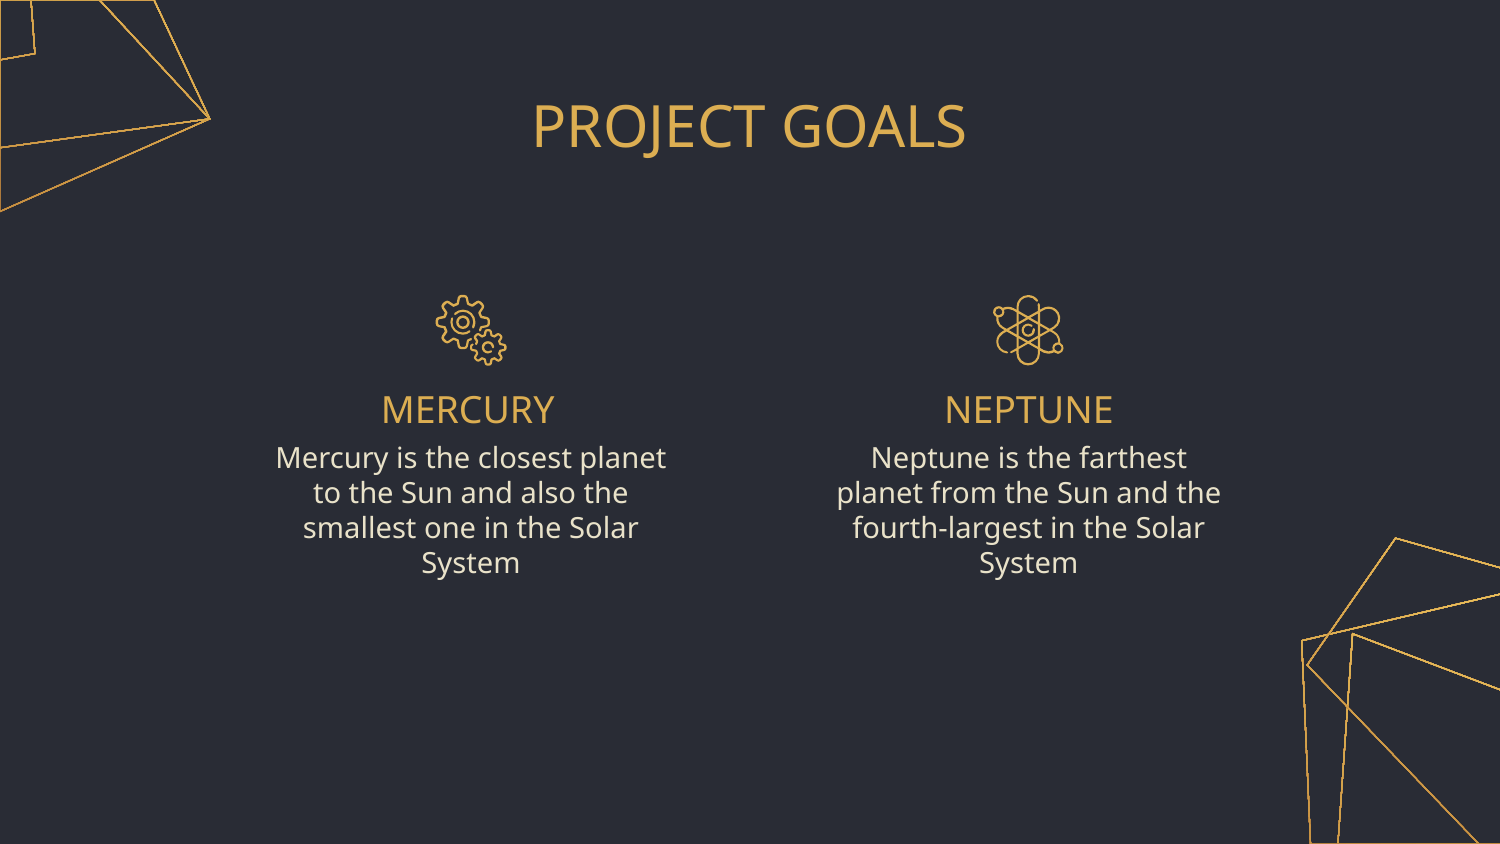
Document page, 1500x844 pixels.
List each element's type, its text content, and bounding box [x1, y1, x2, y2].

title PROJECT GOALS [327, 88, 1173, 160]
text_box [435, 294, 507, 366]
list Mercury is the closest planet to the Sun and also the smallest one in the Solar System [257, 424, 685, 631]
list Neptune is the farthest planet from the Sun and the fourth-largest in the Solar System [815, 427, 1243, 631]
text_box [992, 294, 1066, 366]
subtitle MERCURY [254, 390, 681, 427]
subtitle NEPTUNE [815, 390, 1243, 427]
